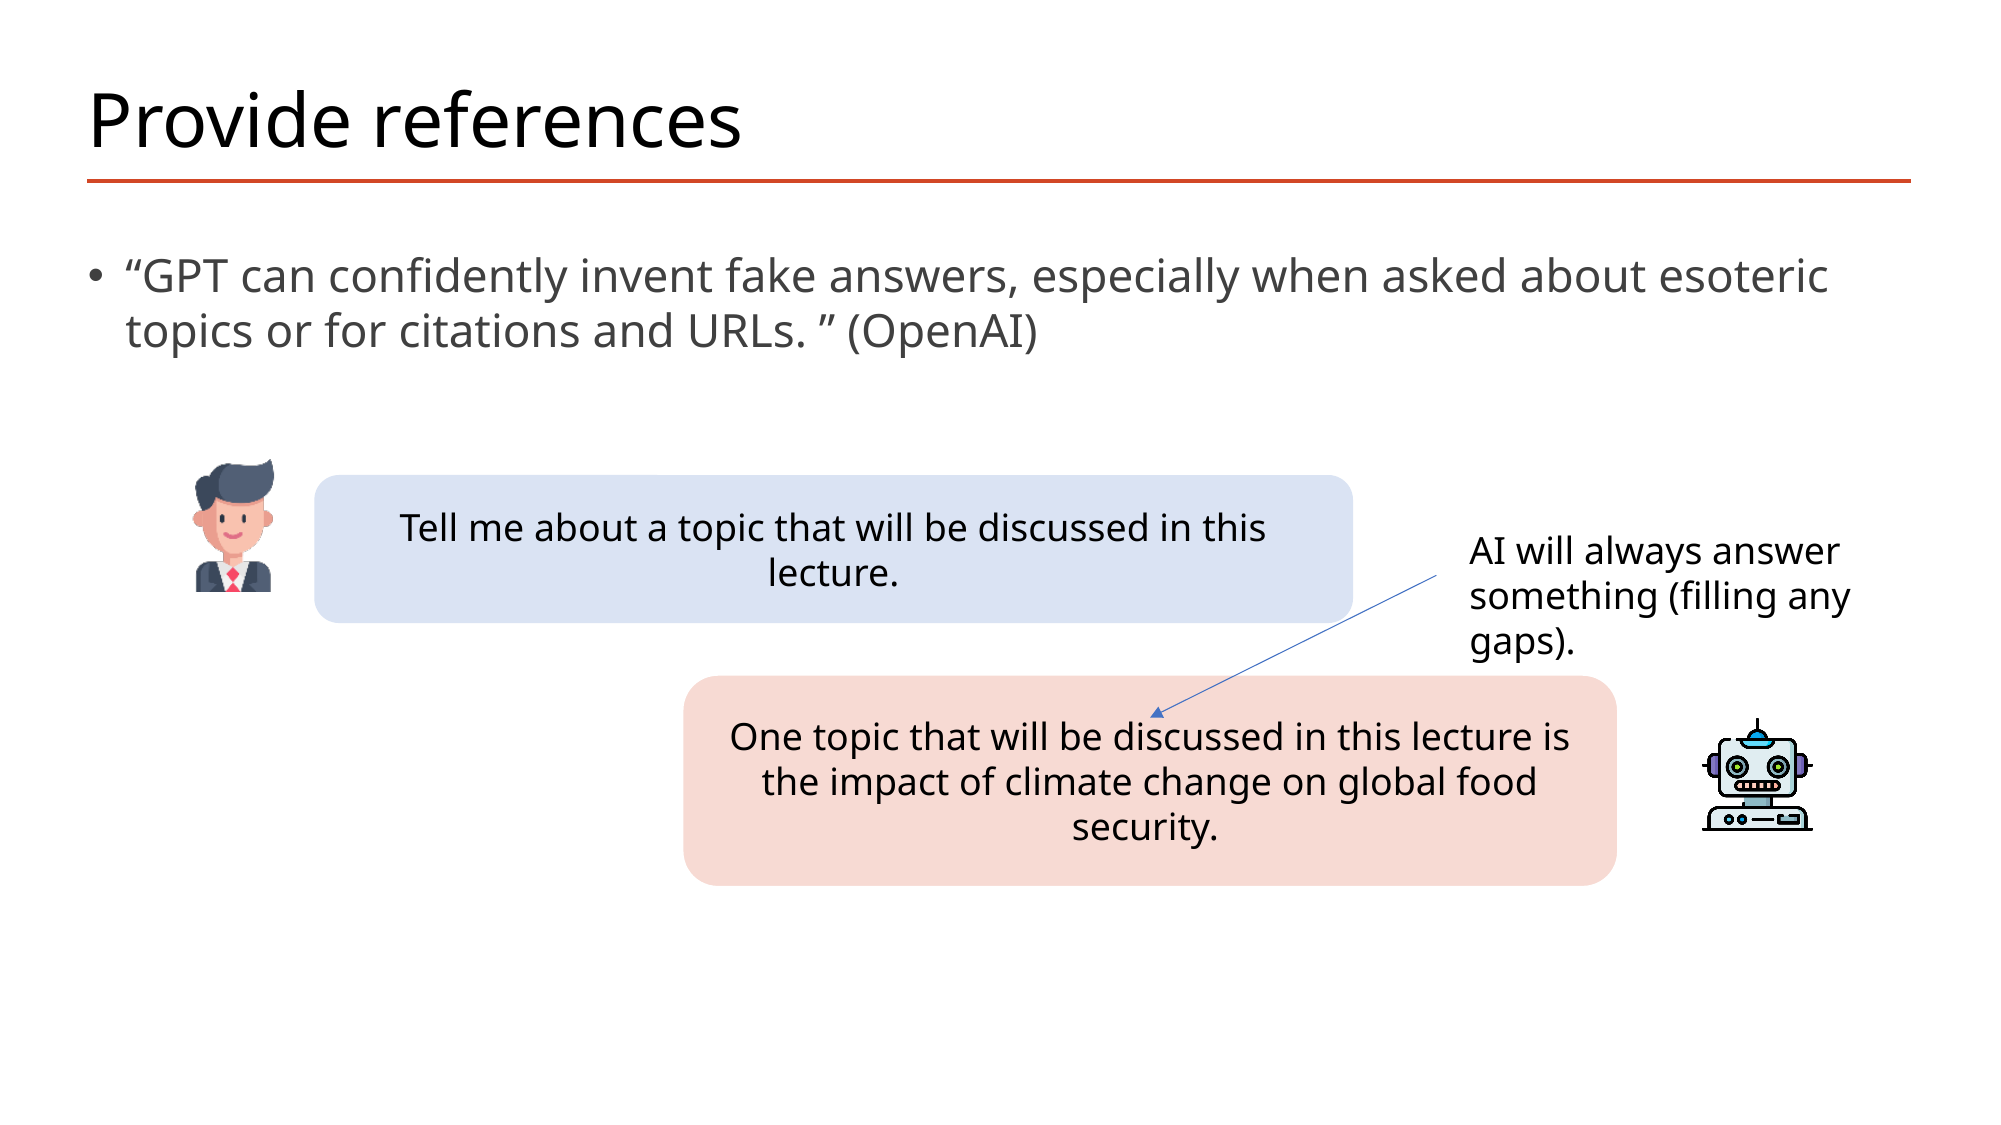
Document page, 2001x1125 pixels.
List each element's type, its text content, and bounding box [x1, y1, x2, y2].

text_box One topic that will be discussed in this lecture is the impact of climate change on global food security. [681, 673, 1620, 888]
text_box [1150, 575, 1437, 718]
picture [166, 459, 300, 592]
text_box Tell me about a topic that will be discussed in this lecture. [313, 473, 1355, 625]
picture [1701, 718, 1814, 831]
list “GPT can confidently invent fake answers, especially when asked about esoteric topics or for citations and URLs. ” (OpenAI) [72, 239, 1897, 893]
title Provide references [72, 70, 1897, 176]
text_box AI will always answer something (filling any gaps). [1454, 519, 1955, 670]
